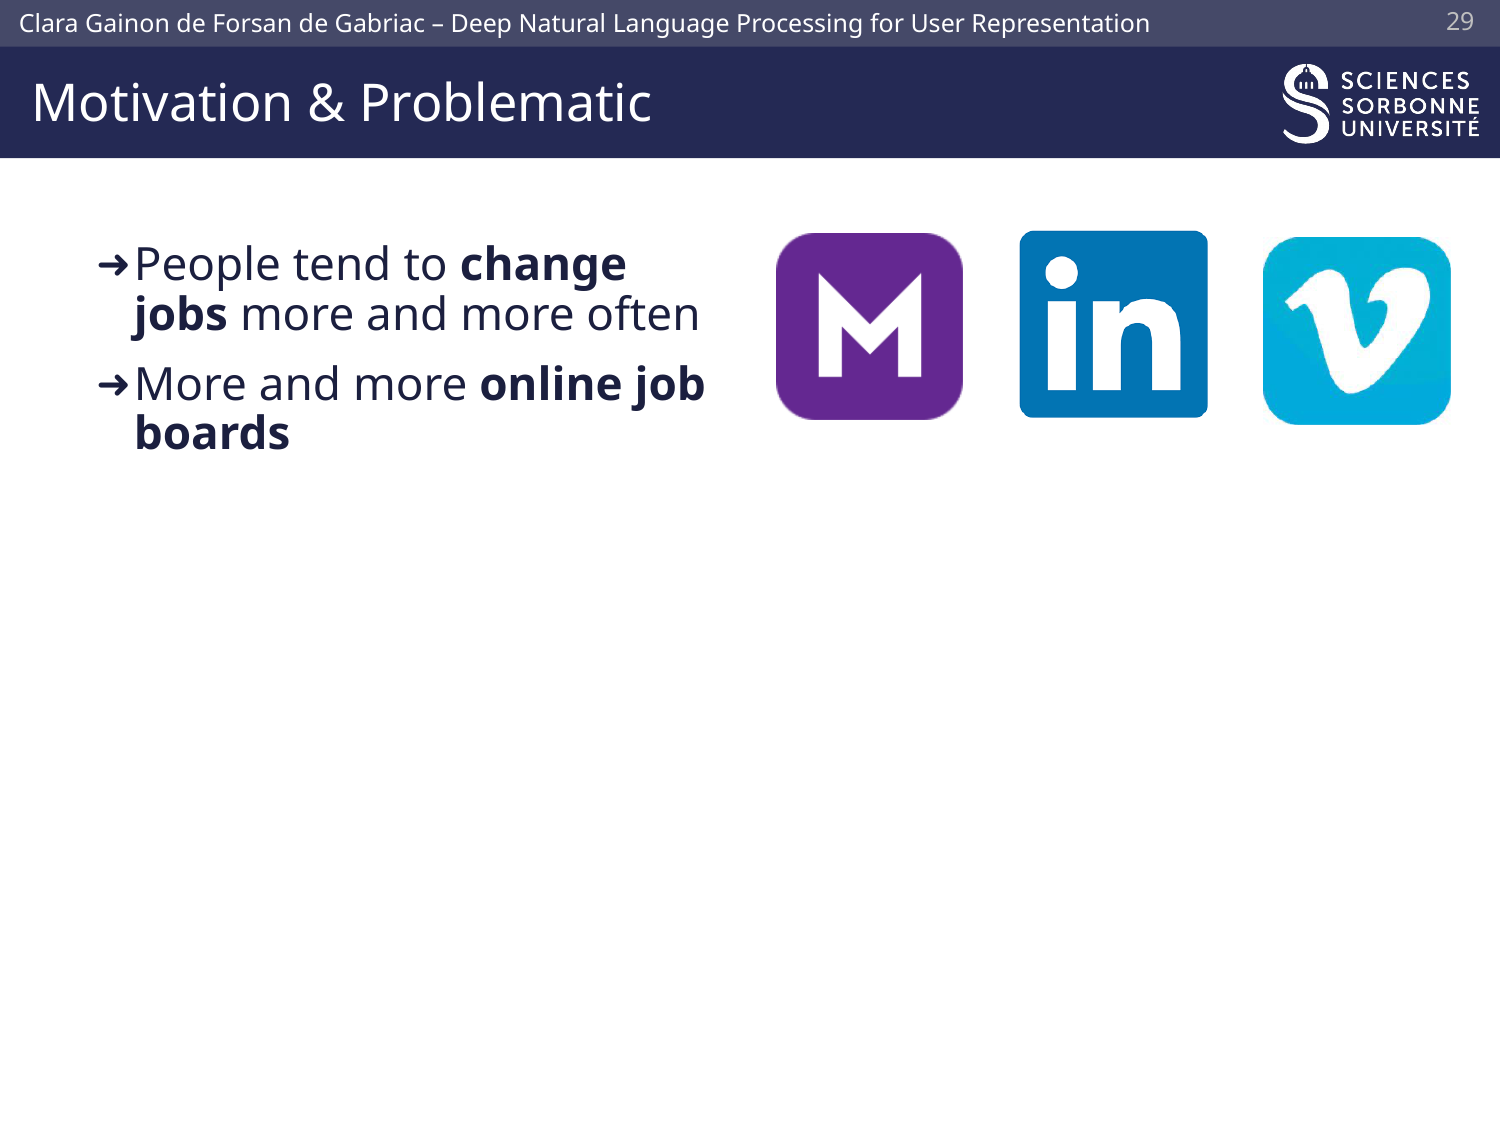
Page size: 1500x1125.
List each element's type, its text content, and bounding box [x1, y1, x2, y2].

title Motivation & Problematic [16, 48, 1266, 161]
slide_number 28 [1411, 0, 1490, 54]
list People tend to change jobs more and more often More and more online job boards [81, 230, 735, 470]
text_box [776, 230, 1451, 425]
